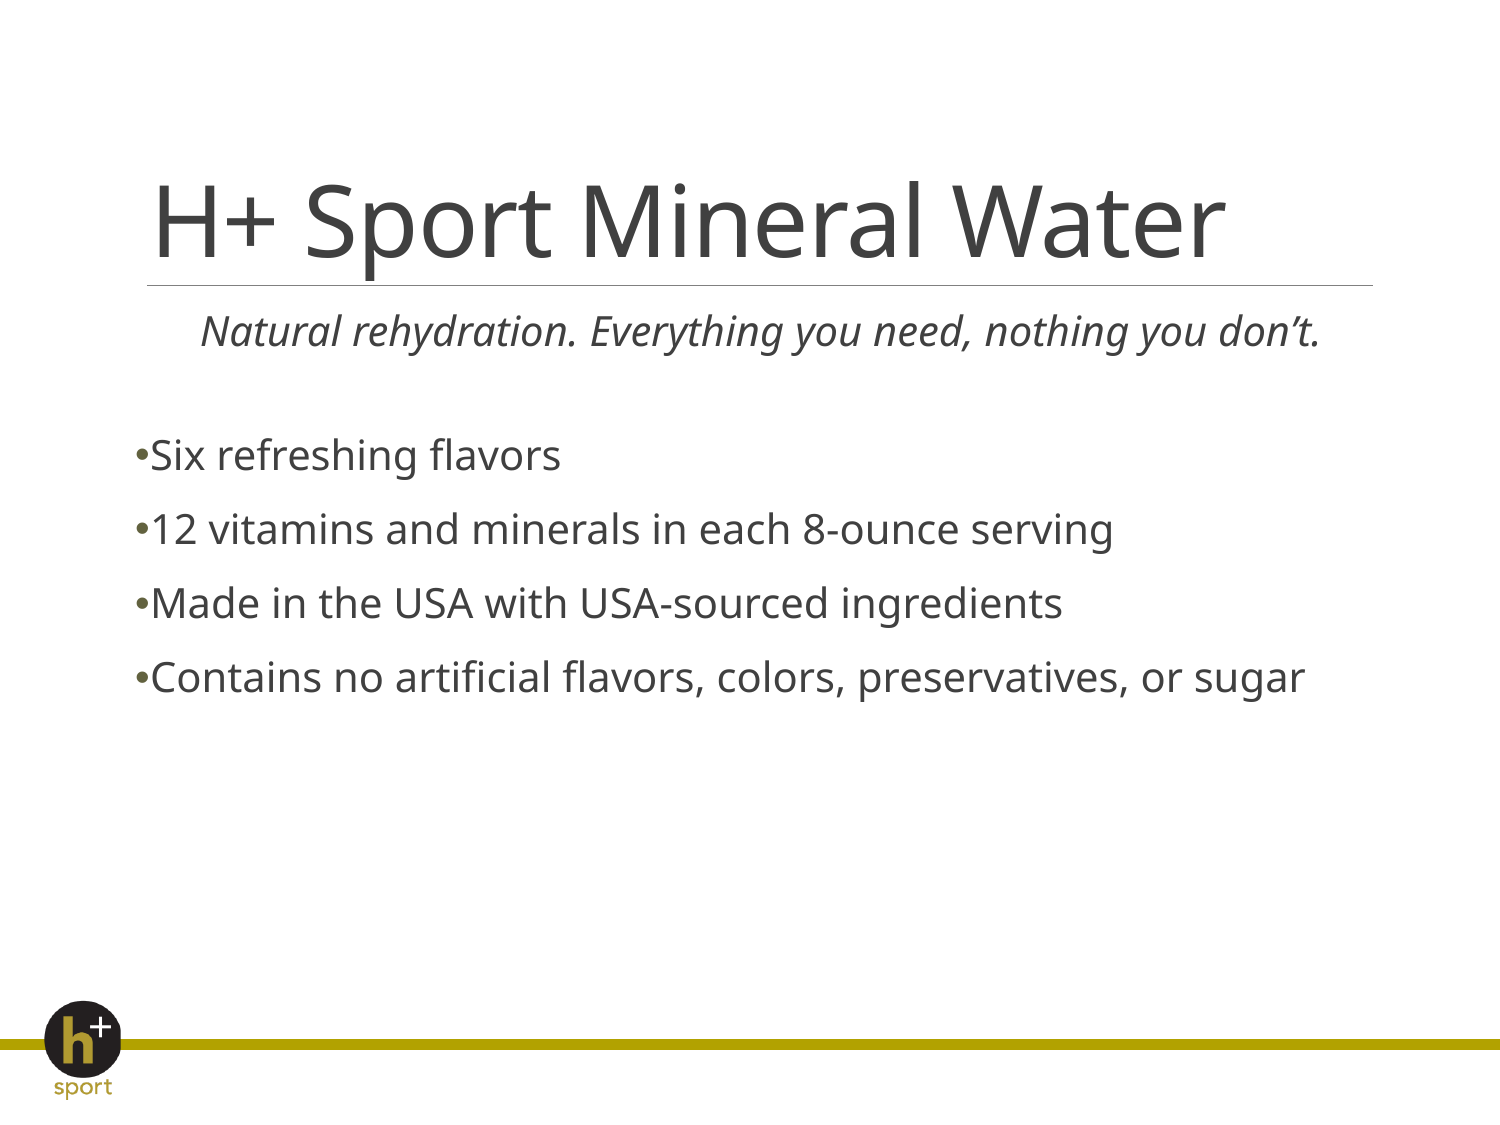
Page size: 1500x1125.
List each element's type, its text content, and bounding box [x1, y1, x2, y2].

list Natural rehydration. Everything you need, nothing you don’t. Six refreshing flavors 12 vitamins and minerals in each 8-ounce serving Made in the USA with USA-sourced ingredients Contains no artificial flavors, colors, preservatives, or sugar [135, 302, 1373, 963]
title H+ Sport Mineral Water [135, 47, 1373, 285]
